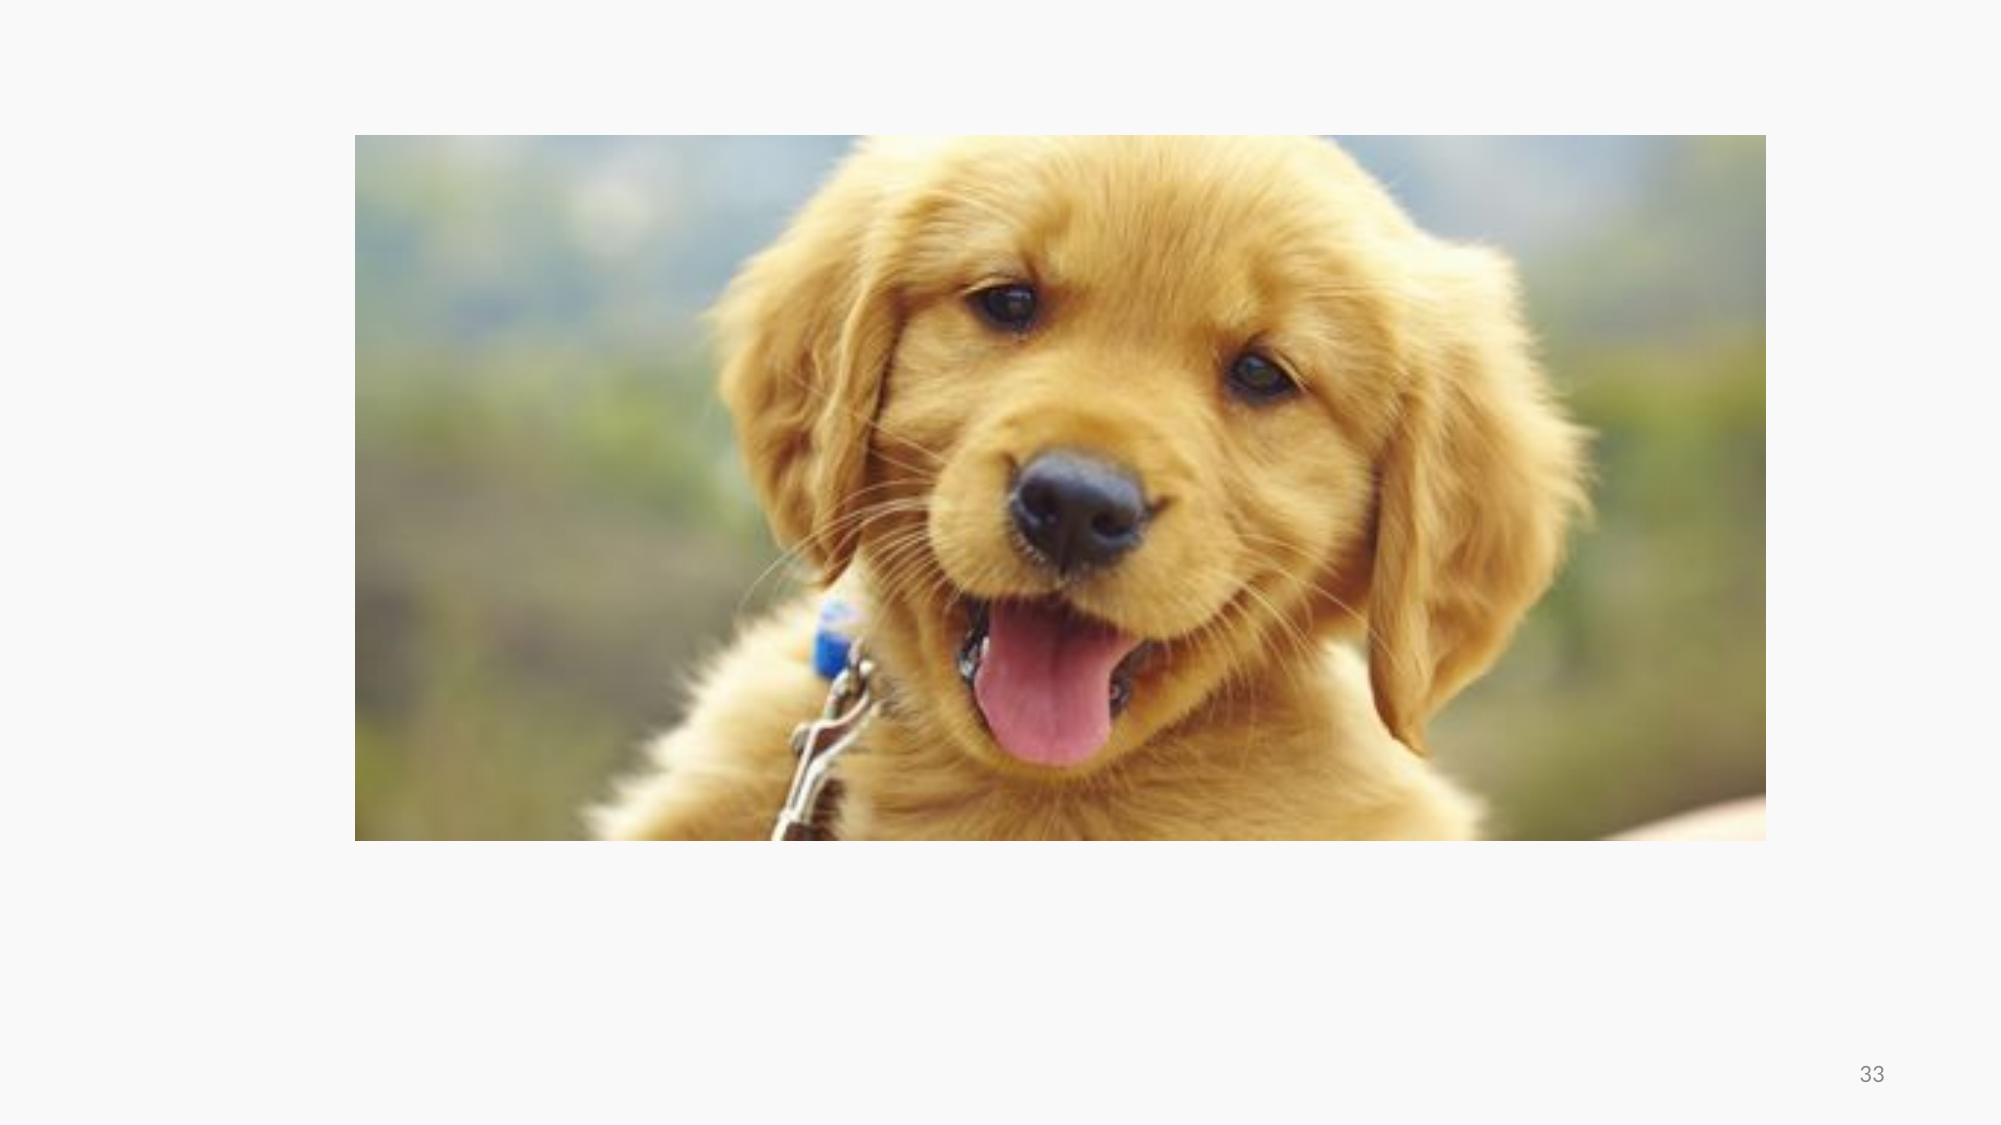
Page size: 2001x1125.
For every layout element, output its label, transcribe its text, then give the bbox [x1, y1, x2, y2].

slide_number 33 [1433, 1042, 1900, 1103]
picture [355, 135, 1767, 842]
